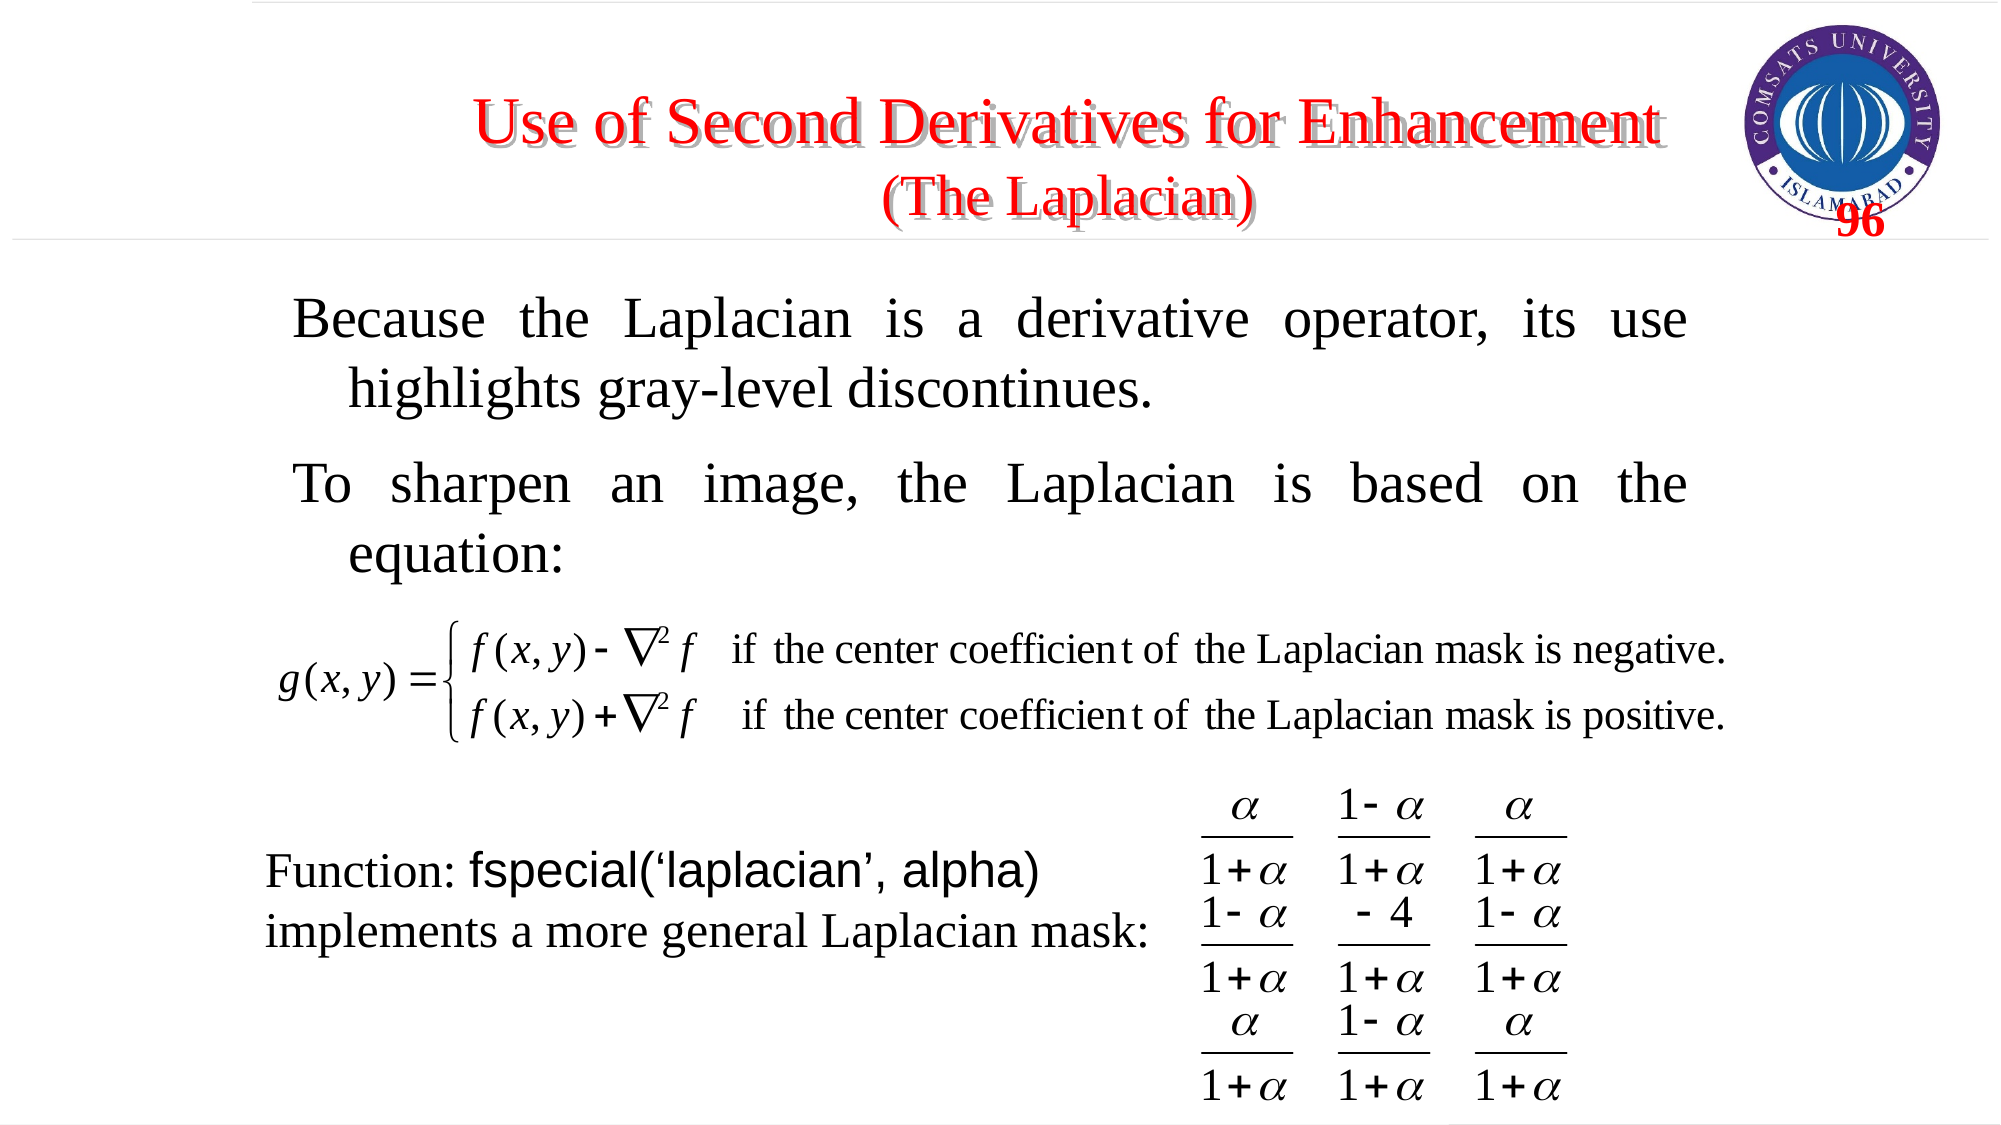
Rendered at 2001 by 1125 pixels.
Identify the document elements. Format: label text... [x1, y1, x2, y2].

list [269, 612, 1734, 752]
picture [1730, 8, 1954, 237]
text_box Use of Second Derivatives for Enhancement (The Laplacian) [457, 69, 1679, 235]
text_box Function: fspecial(‘laplacian’, alpha) implements a more general Laplacian mask: [249, 830, 1170, 966]
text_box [1193, 775, 1578, 1110]
list Because the Laplacian is a derivative operator, its use highlights gray-level discontinues. To sharpen an image, the Laplacian is based on the equation: [277, 271, 1705, 577]
